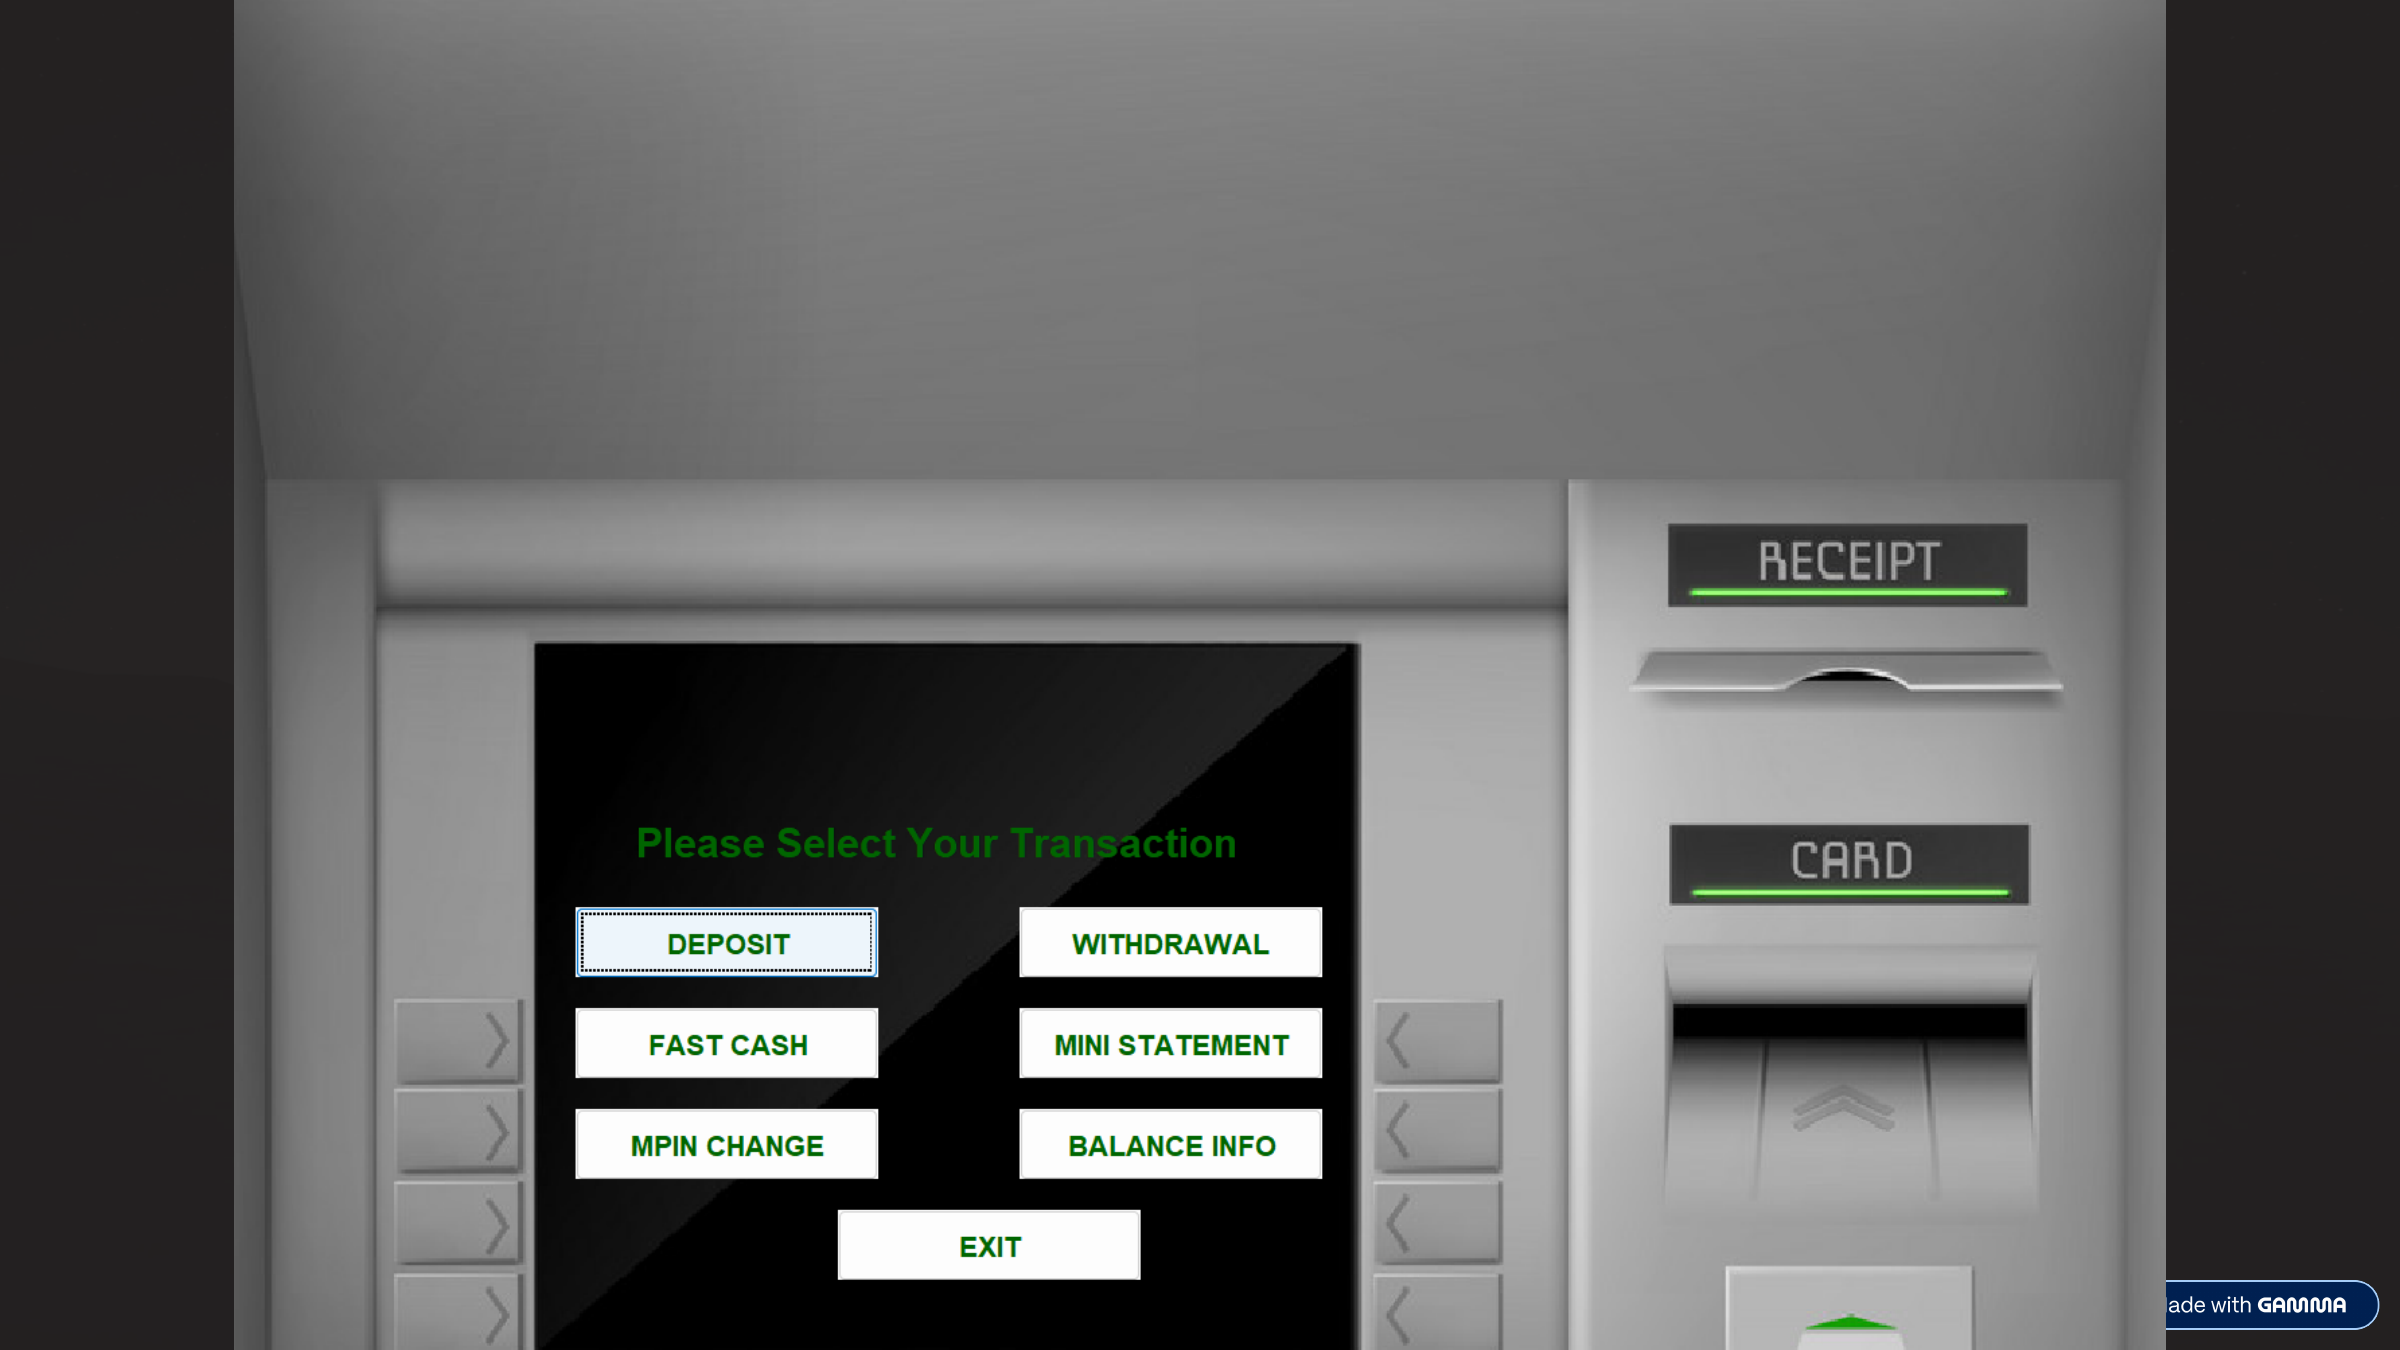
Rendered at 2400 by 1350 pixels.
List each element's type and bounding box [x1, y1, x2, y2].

picture [234, 0, 2389, 1350]
